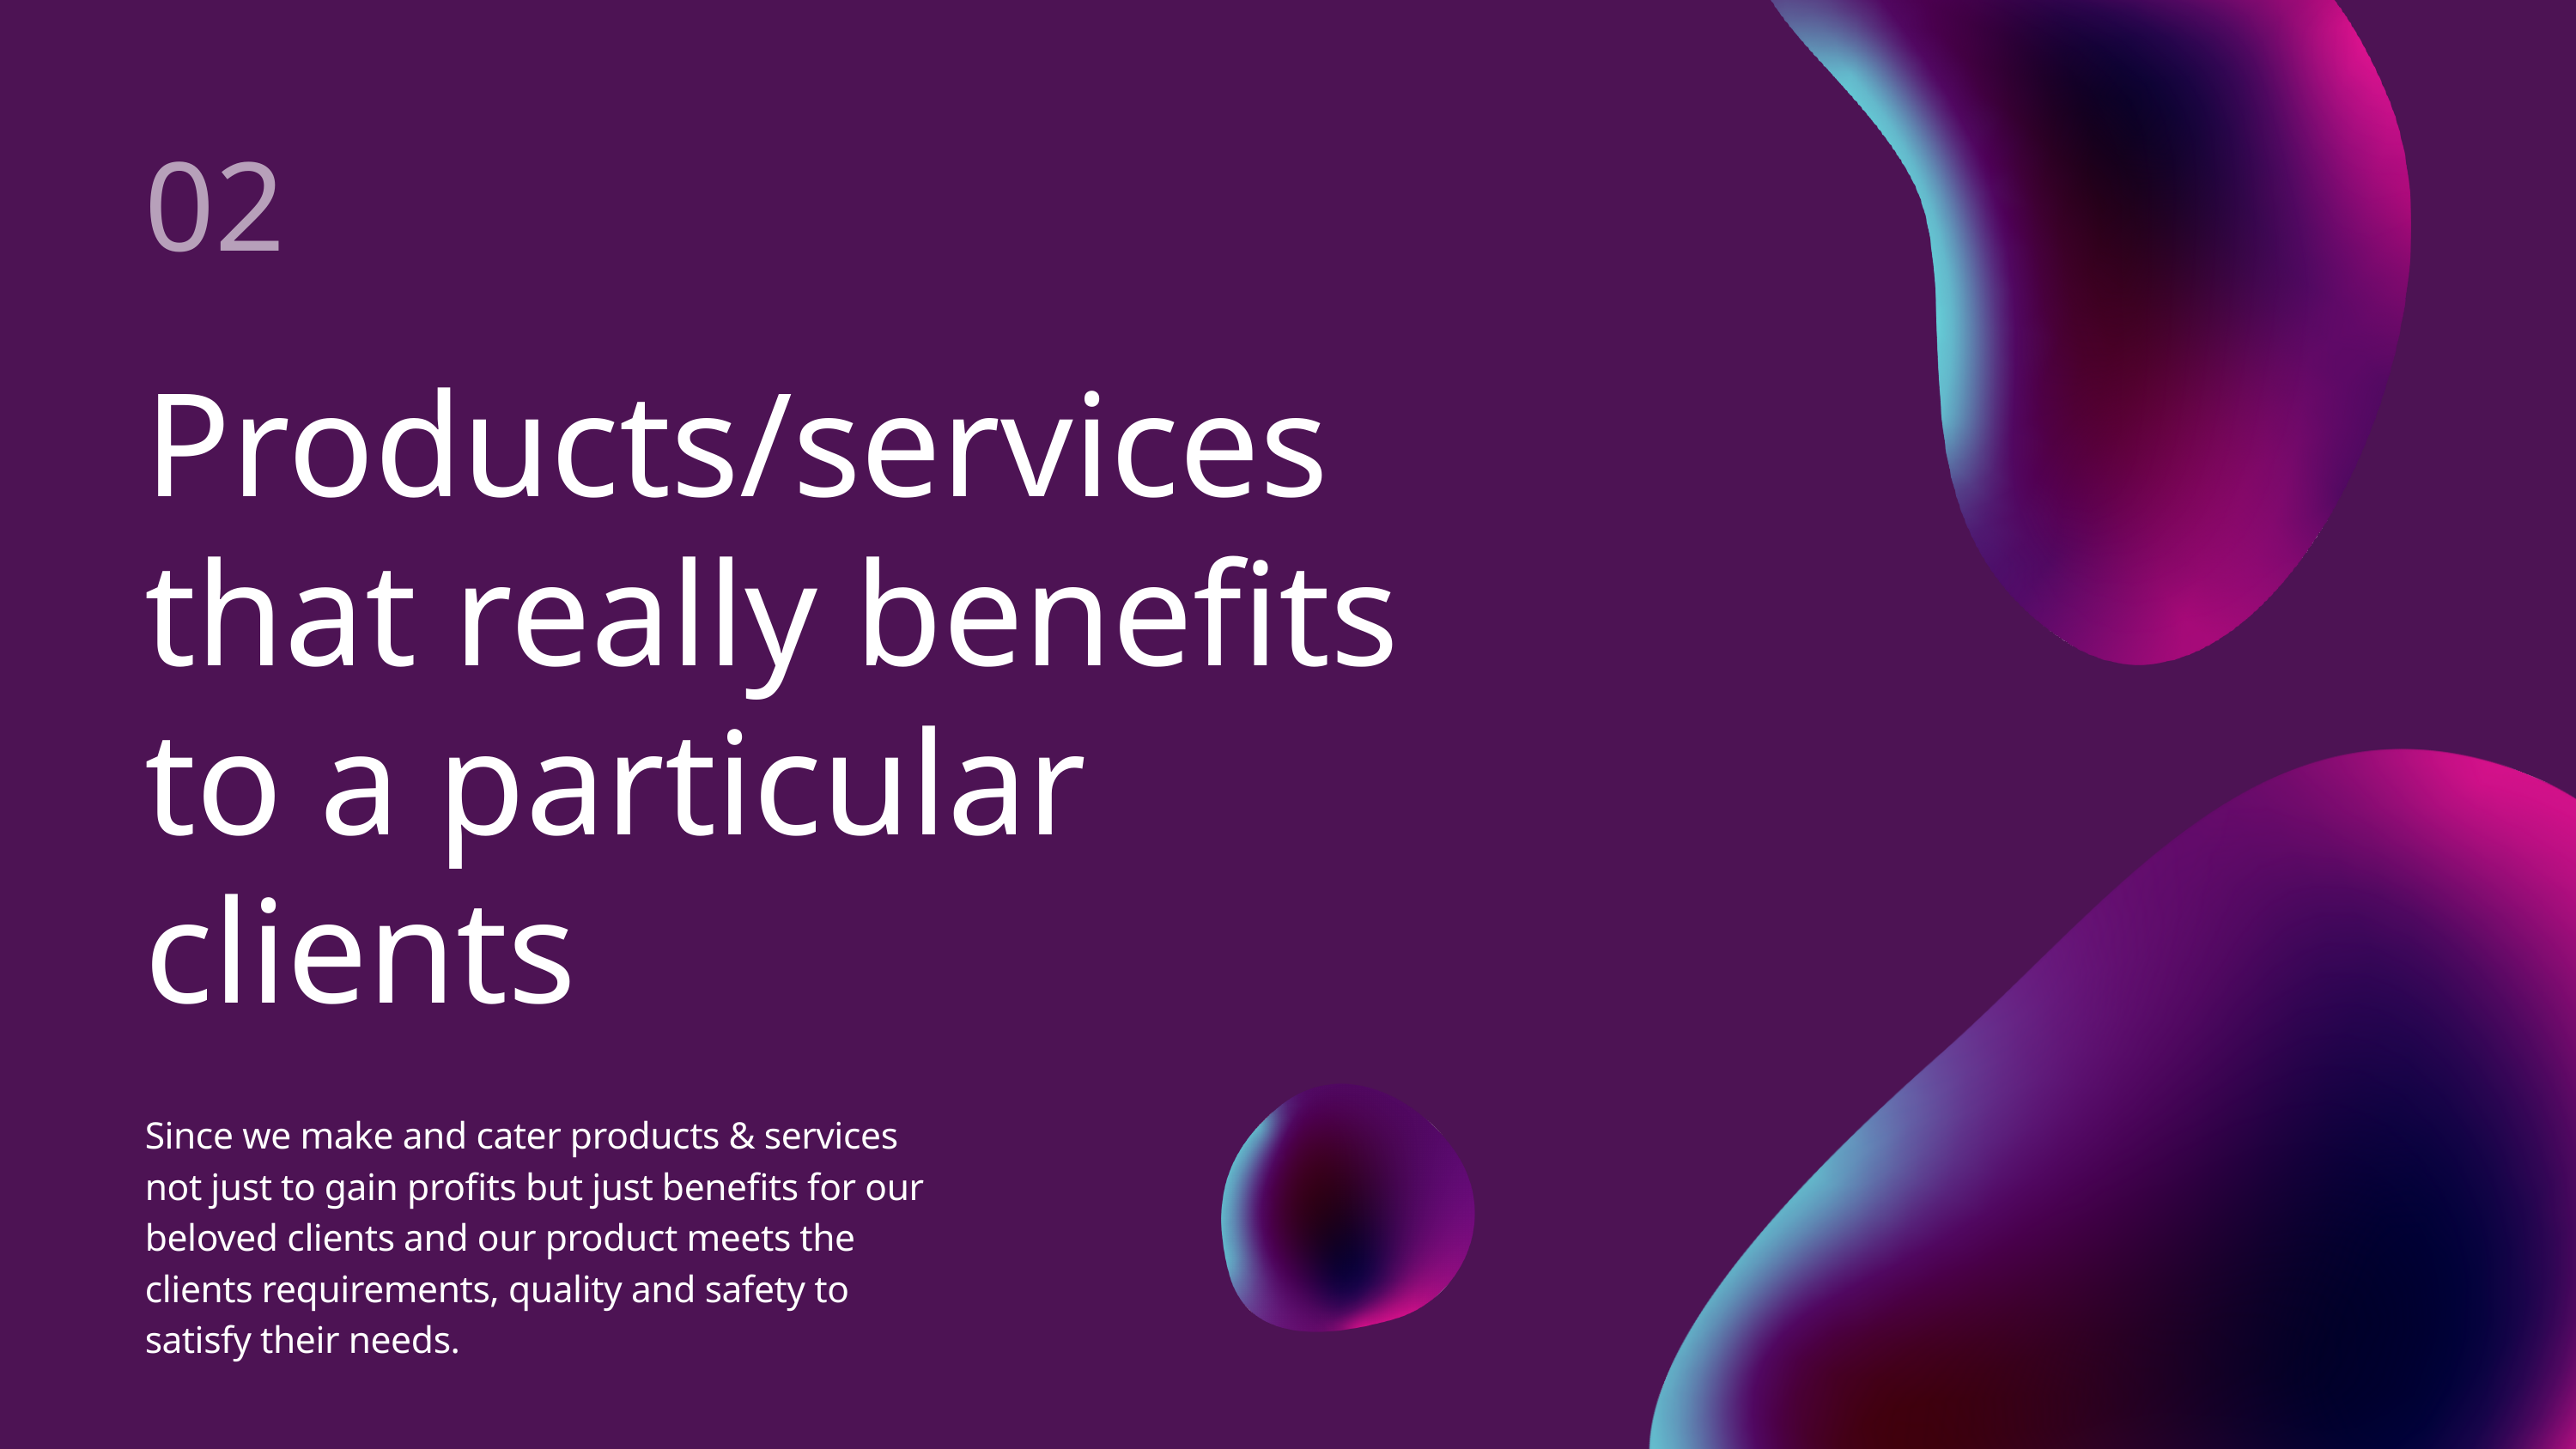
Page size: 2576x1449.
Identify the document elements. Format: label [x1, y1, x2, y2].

picture [1211, 1094, 1519, 1396]
text_box [144, 130, 1404, 1304]
picture [1522, 0, 2576, 1449]
